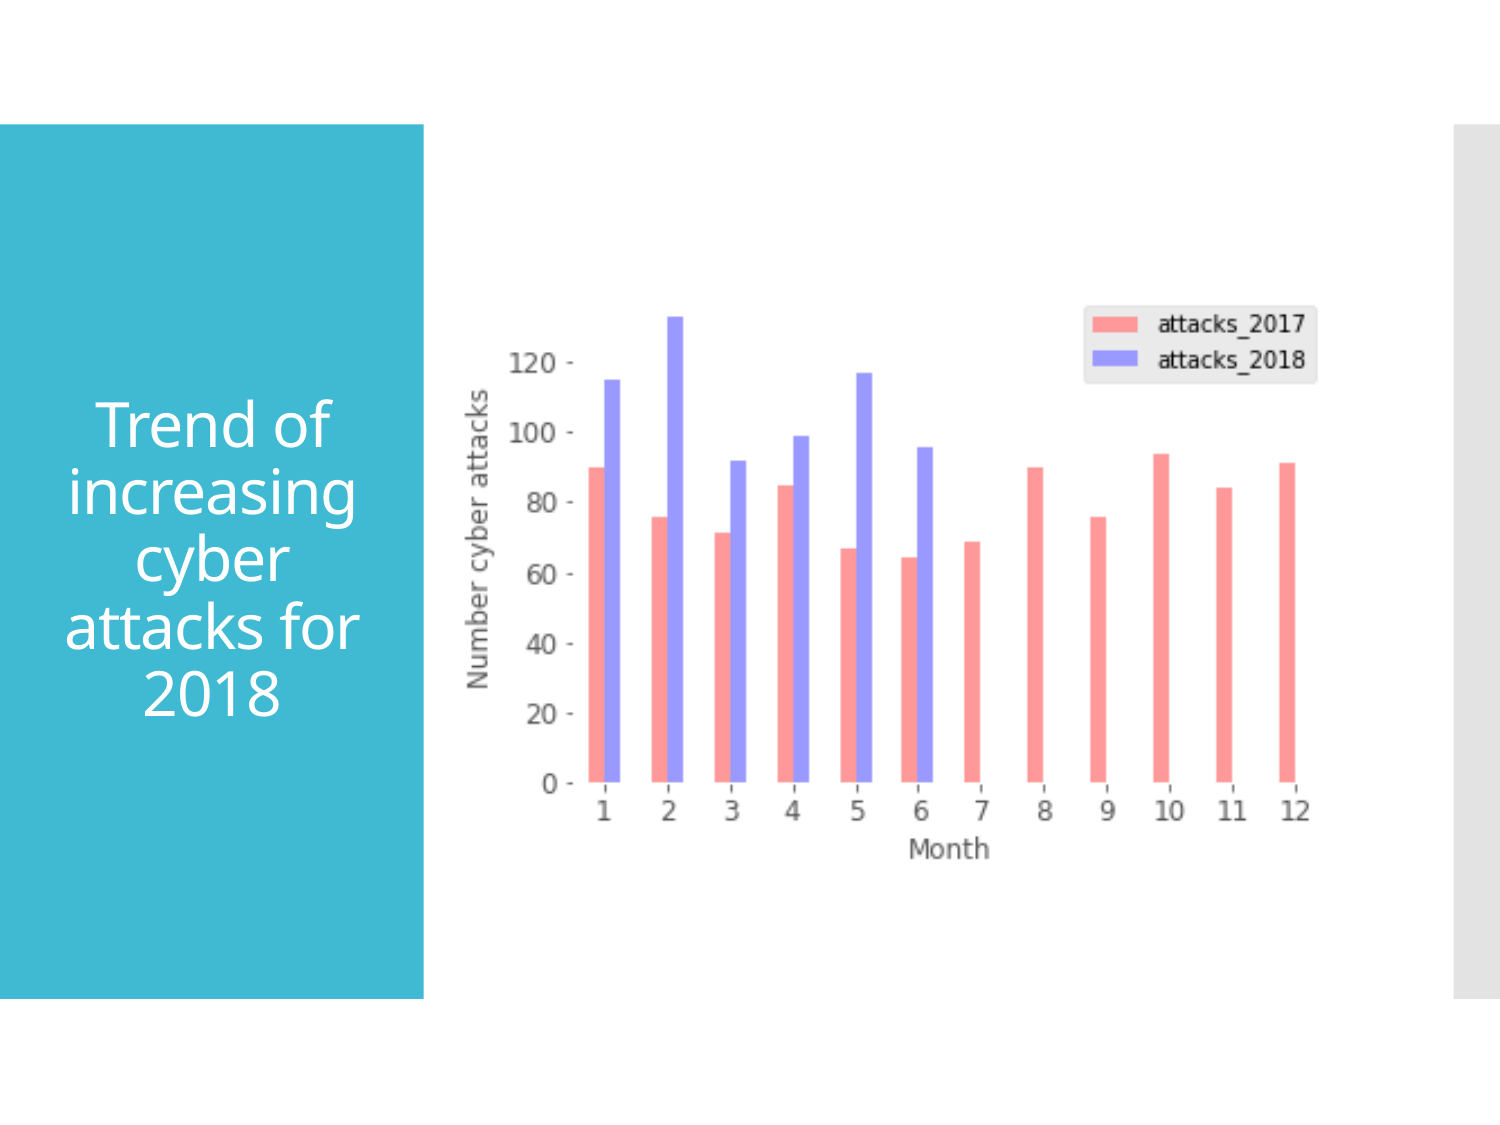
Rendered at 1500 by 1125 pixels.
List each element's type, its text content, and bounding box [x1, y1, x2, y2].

title Trend of increasing cyber attacks for 2018 [31, 184, 394, 940]
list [452, 215, 1424, 864]
